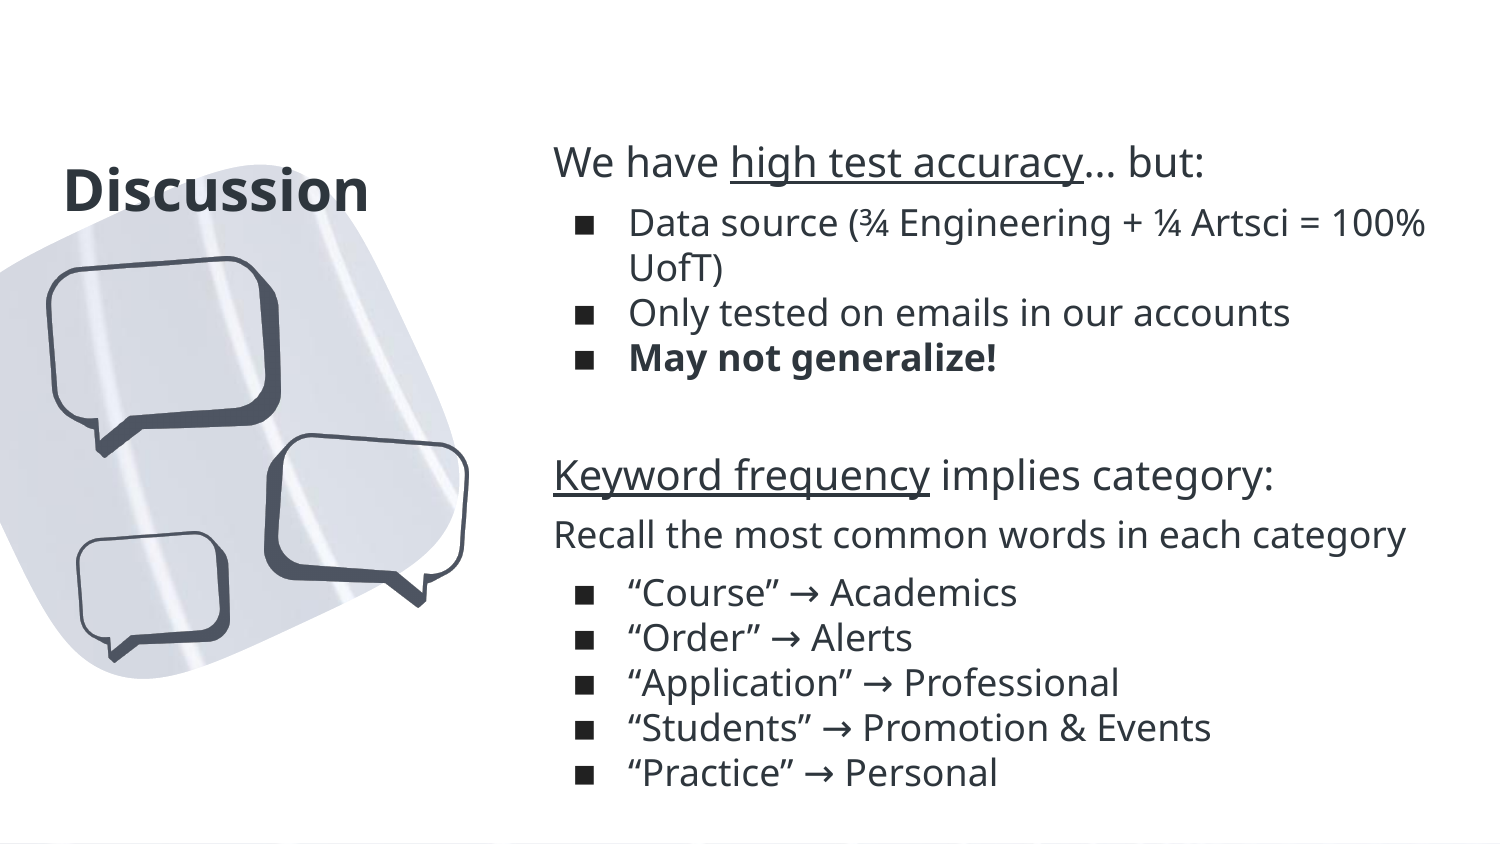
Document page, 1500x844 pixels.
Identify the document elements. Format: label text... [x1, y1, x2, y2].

title Discussion [0, 153, 387, 264]
list We have high test accuracy… but: Data source (¾ Engineering + ¼ Artsci = 100% UofT) Only tested on emails in our accounts May not generalize! Keyword frequency implies category: Recall the most common words in each category “Course” → Academics “Order” → Alerts “Application” → Professional “Students” → Promotion & Events “Practice” → Personal [553, 135, 1471, 812]
picture [0, 256, 469, 678]
